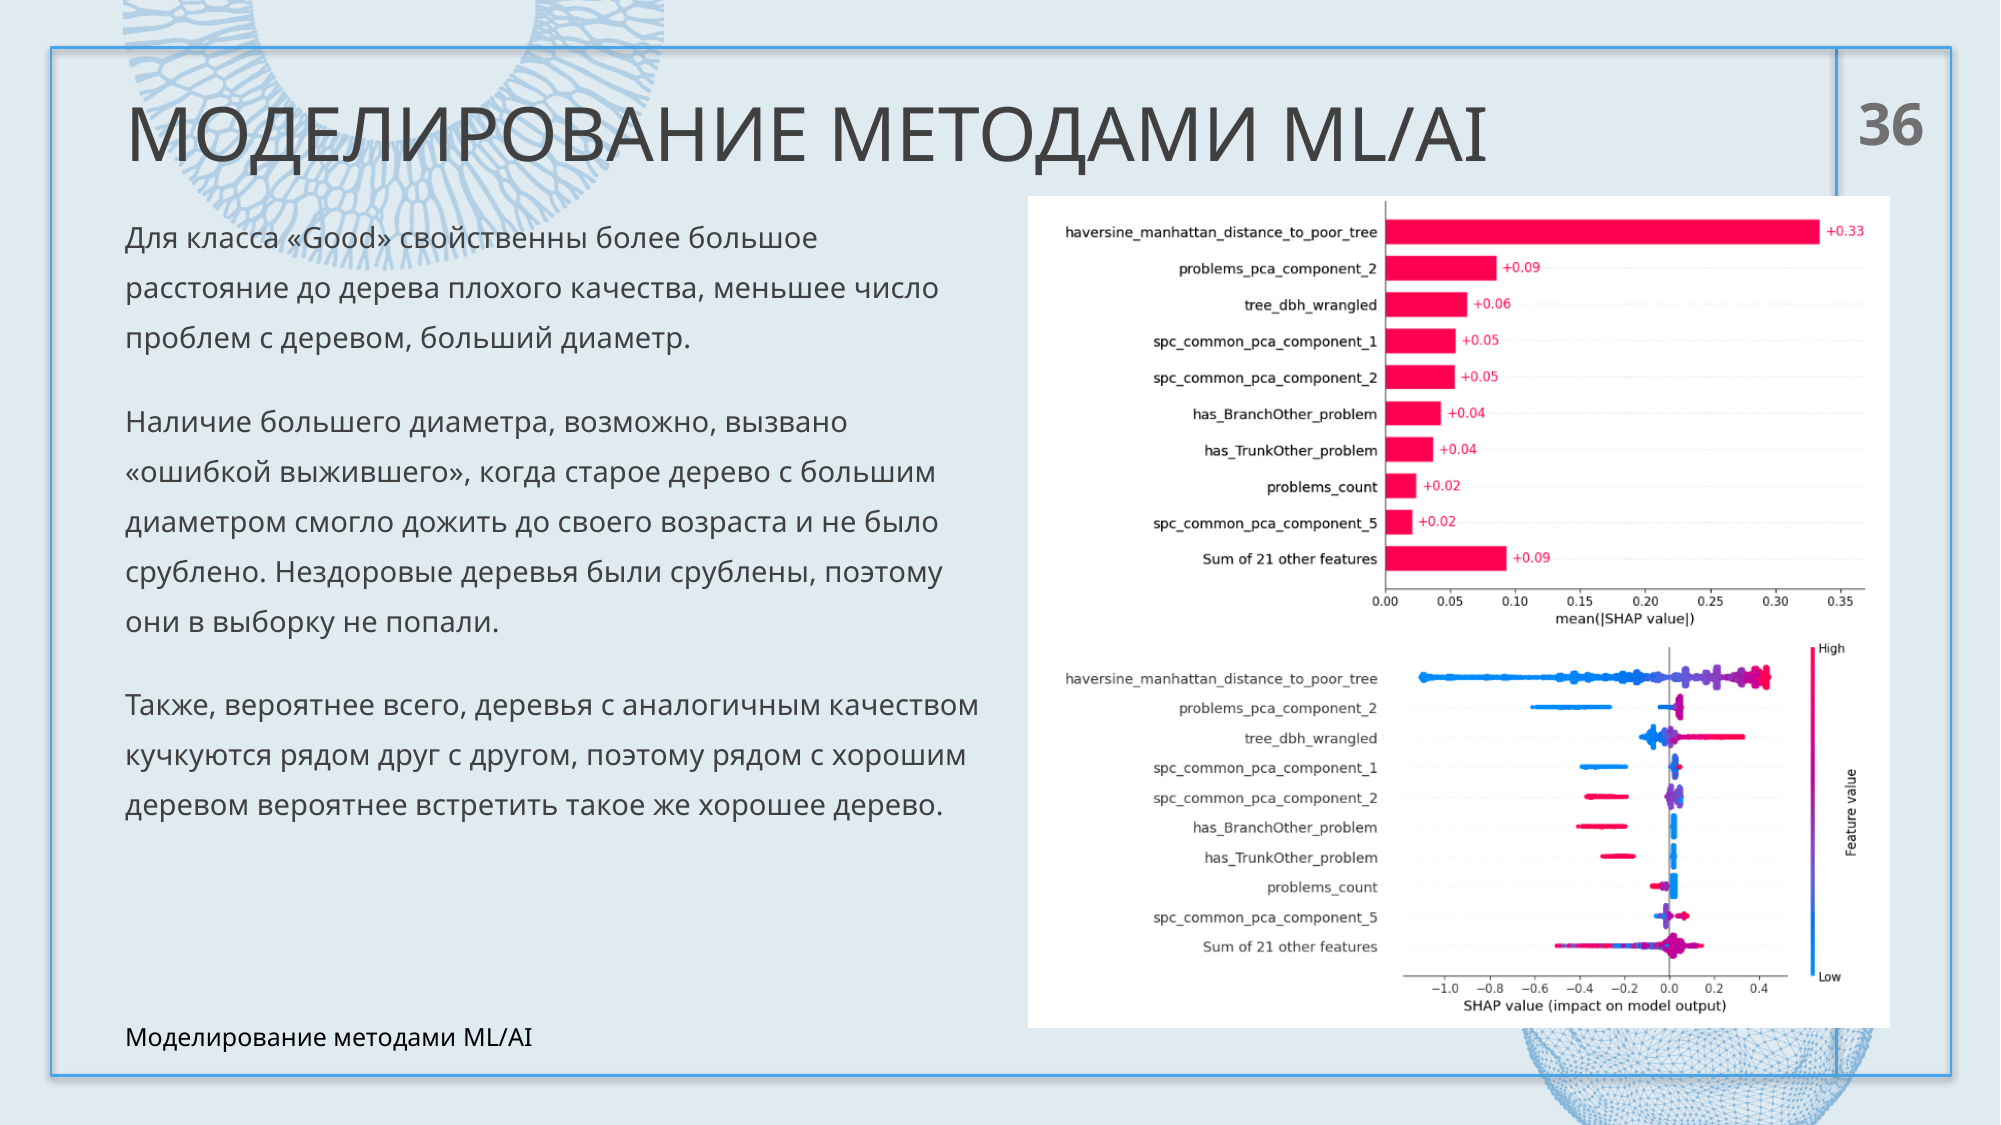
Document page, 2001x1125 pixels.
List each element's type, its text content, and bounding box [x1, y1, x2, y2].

picture [123, 0, 1891, 1125]
slide_number 36 [1822, 48, 1961, 175]
title Моделирование методами ML/AI [110, 0, 1638, 185]
list Для класса «Good» свойственны более большое расстояние до дерева плохого качества, меньшее число проблем с деревом, больший диаметр. Наличие большего диаметра, возможно, вызвано «ошибкой выжившего», когда старое дерево с большим диаметром смогло дожить до своего возраста и не было срублено. Нездоровые деревья были срублены, поэтому они в выборку не попали. Также, вероятнее всего, деревья с аналогичным качеством кучкуются рядом друг с другом, поэтому рядом с хорошим деревом вероятнее встретить такое же хорошее дерево. [110, 196, 1000, 1015]
text_box Моделирование методами ML/AI [110, 1014, 617, 1059]
